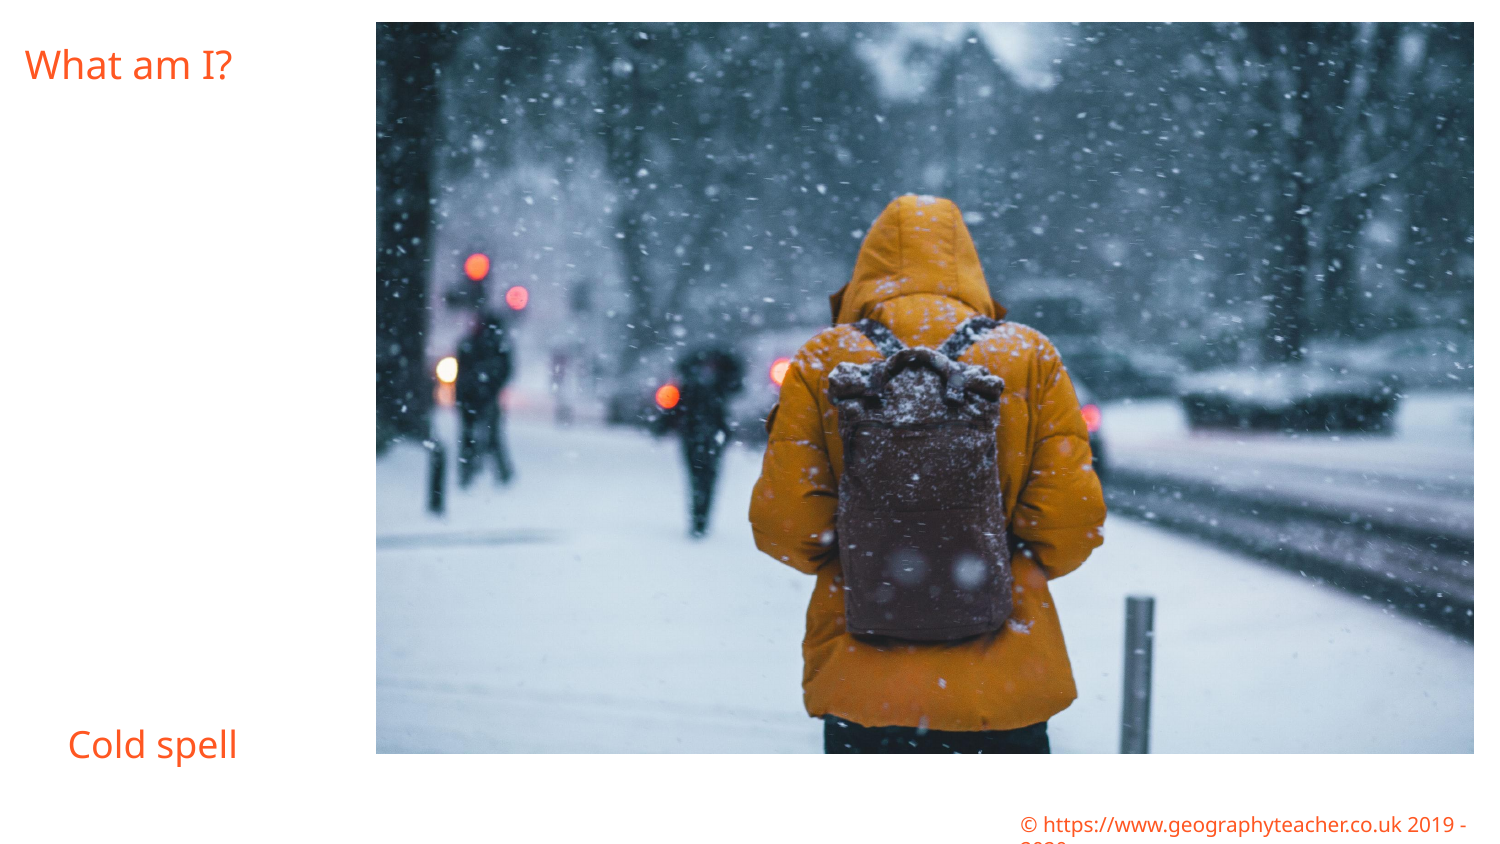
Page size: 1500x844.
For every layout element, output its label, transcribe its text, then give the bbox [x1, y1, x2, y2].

picture [376, 22, 1474, 754]
text_box What am I? [9, 24, 325, 131]
list Cold spell [52, 694, 1037, 793]
